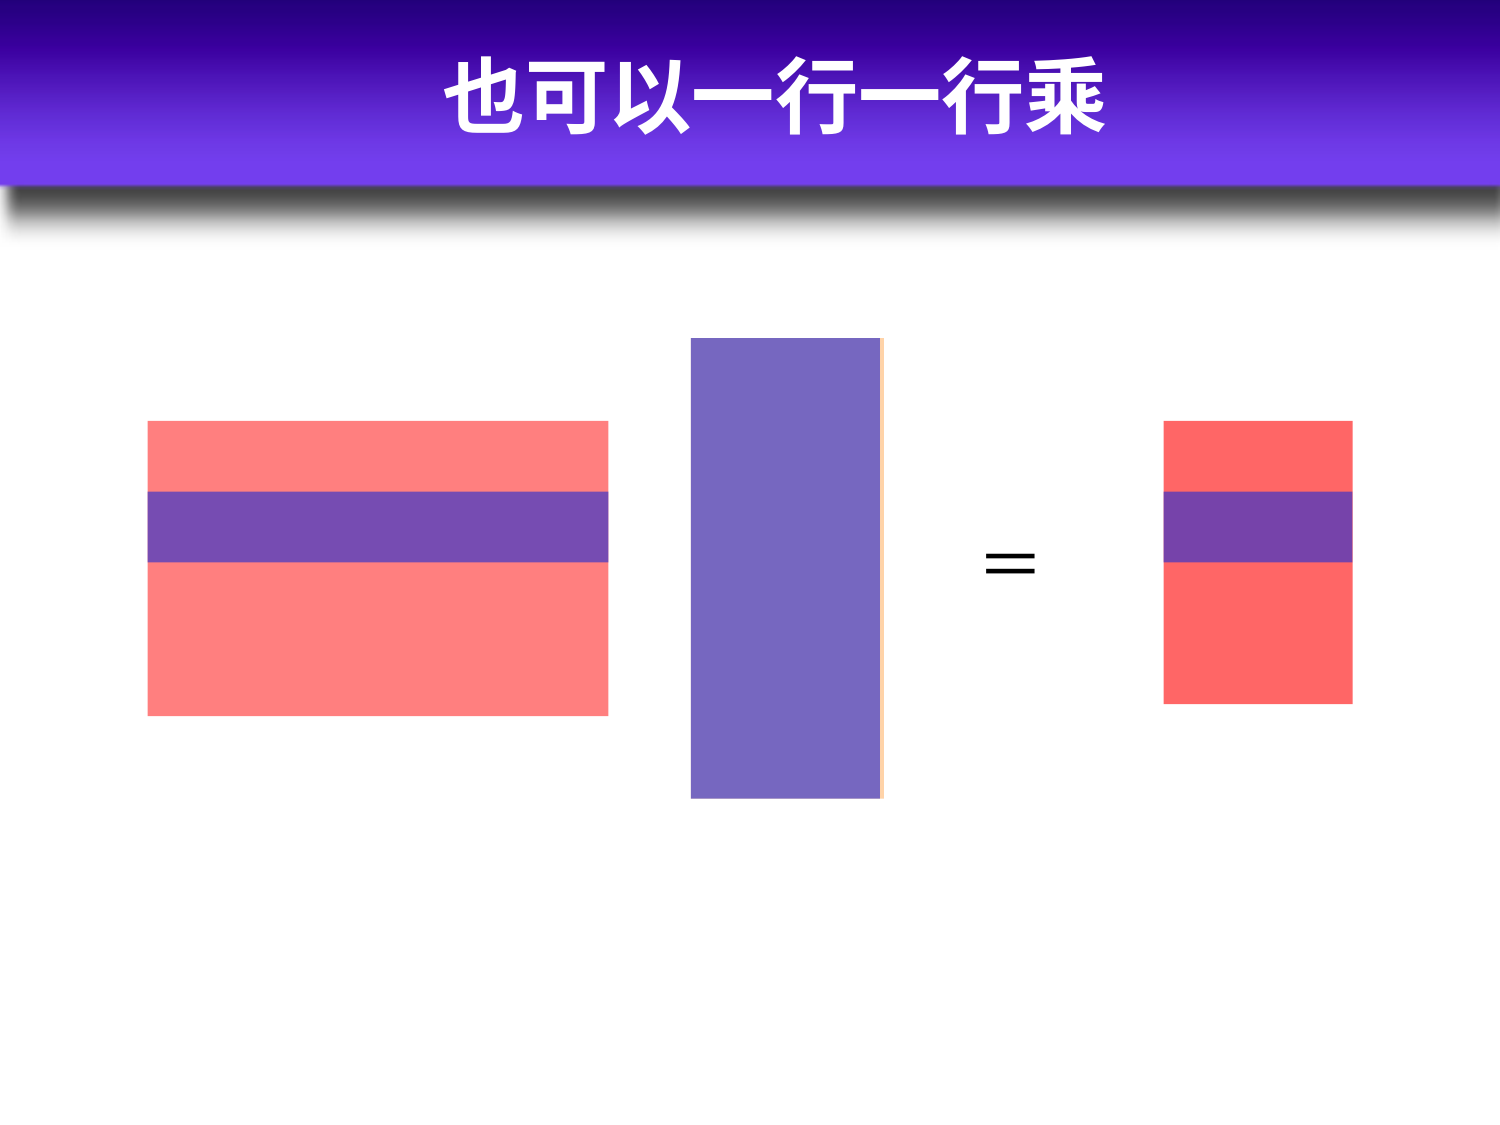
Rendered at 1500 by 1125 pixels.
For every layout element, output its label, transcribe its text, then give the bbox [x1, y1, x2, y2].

text_box [1163, 491, 1353, 563]
text_box [1163, 563, 1353, 705]
text_box ＝ [962, 515, 1059, 611]
text_box [1163, 420, 1353, 491]
text_box [147, 491, 609, 563]
text_box [690, 338, 880, 799]
picture [0, 0, 1500, 280]
text_box [880, 338, 884, 799]
text_box [147, 420, 609, 491]
text_box [147, 563, 609, 717]
